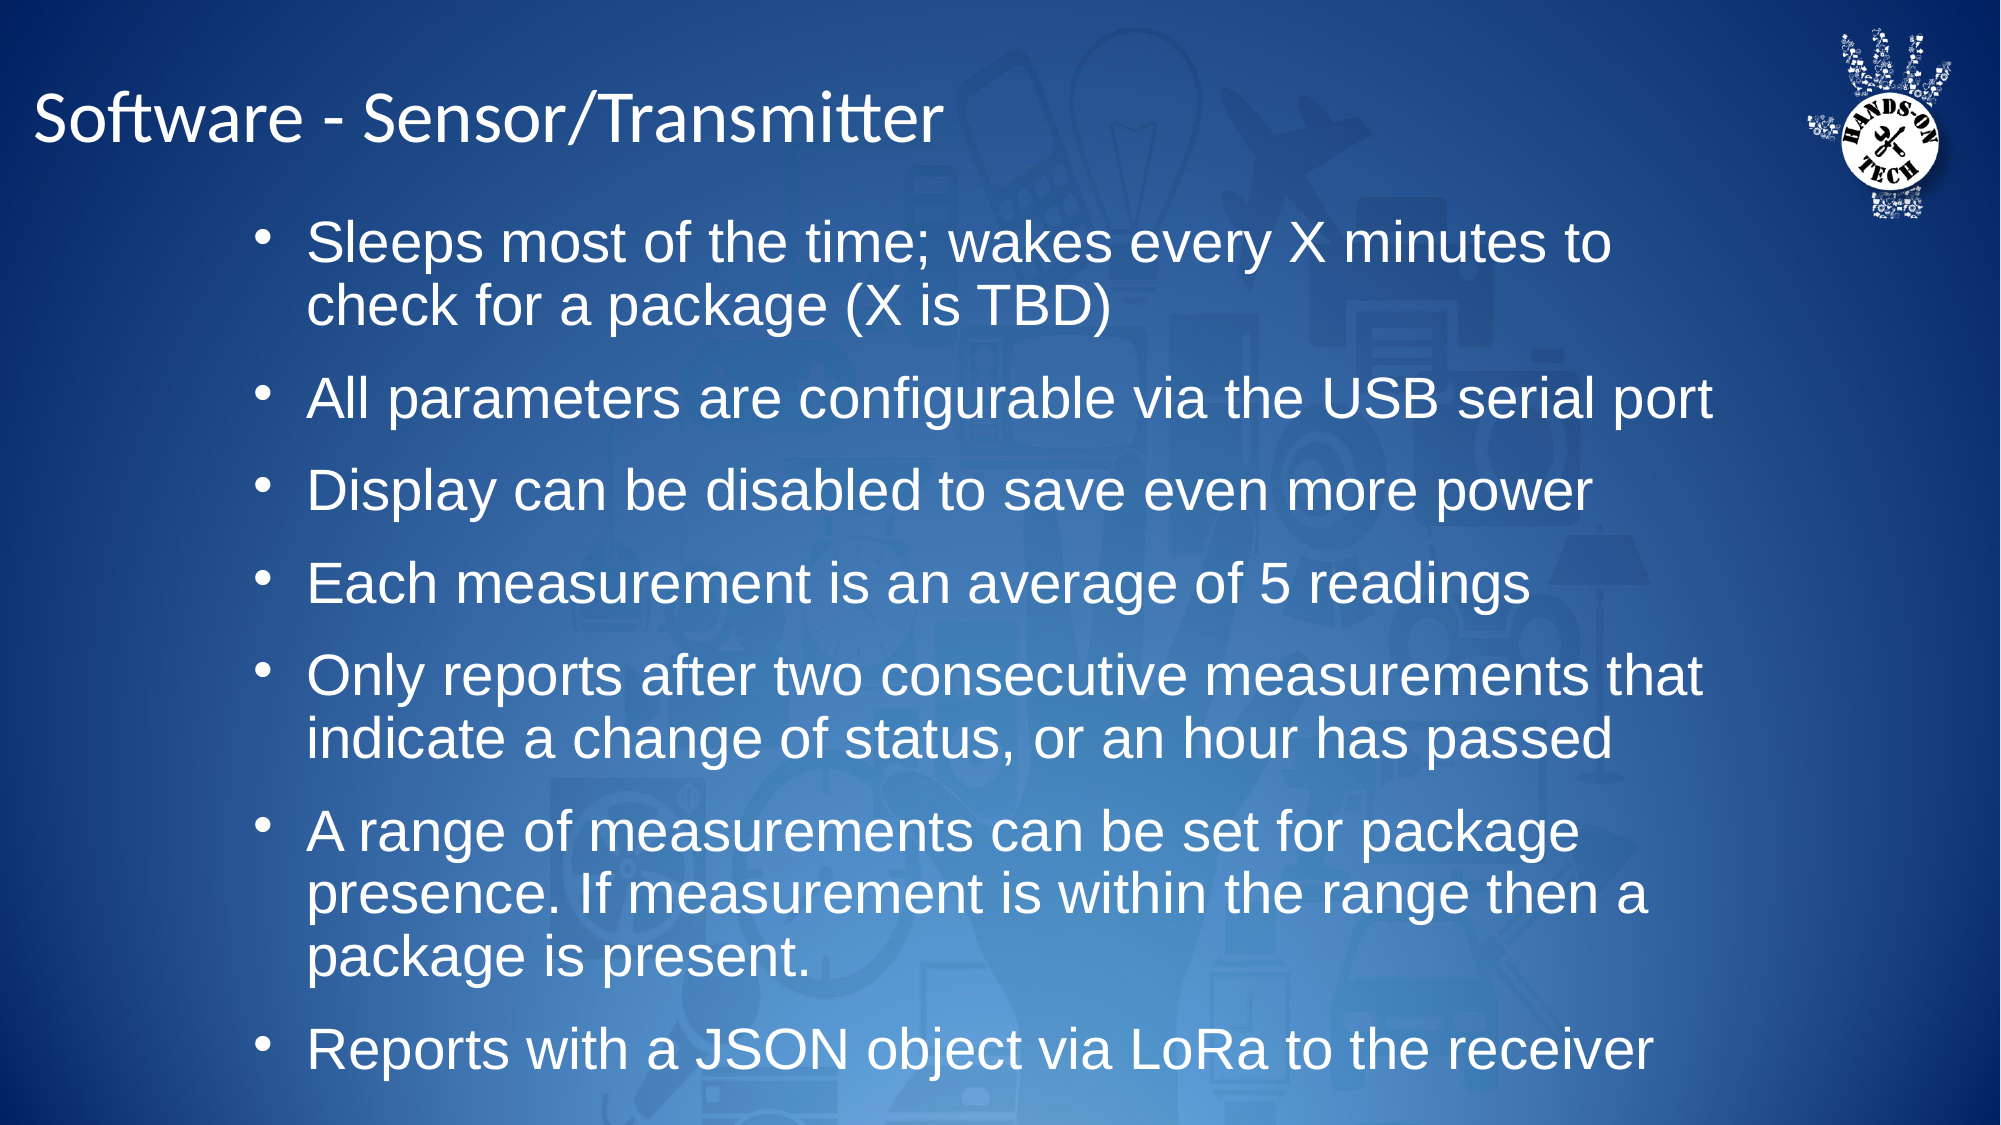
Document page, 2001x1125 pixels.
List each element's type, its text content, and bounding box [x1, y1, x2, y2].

text_box Sleeps most of the time; wakes every X minutes to check for a package (X is TBD) All parameters are configurable via the USB serial port Display can be disabled to save even more power Each measurement is an average of 5 readings Only reports after two consecutive measurements that indicate a change of status, or an hour has passed A range of measurements can be set for package presence. If measurement is within the range then a package is present. Reports with a JSON object via LoRa to the receiver [235, 212, 1771, 1034]
picture [0, 0, 2001, 1125]
title Software - Sensor/Transmitter [33, 3, 1125, 222]
